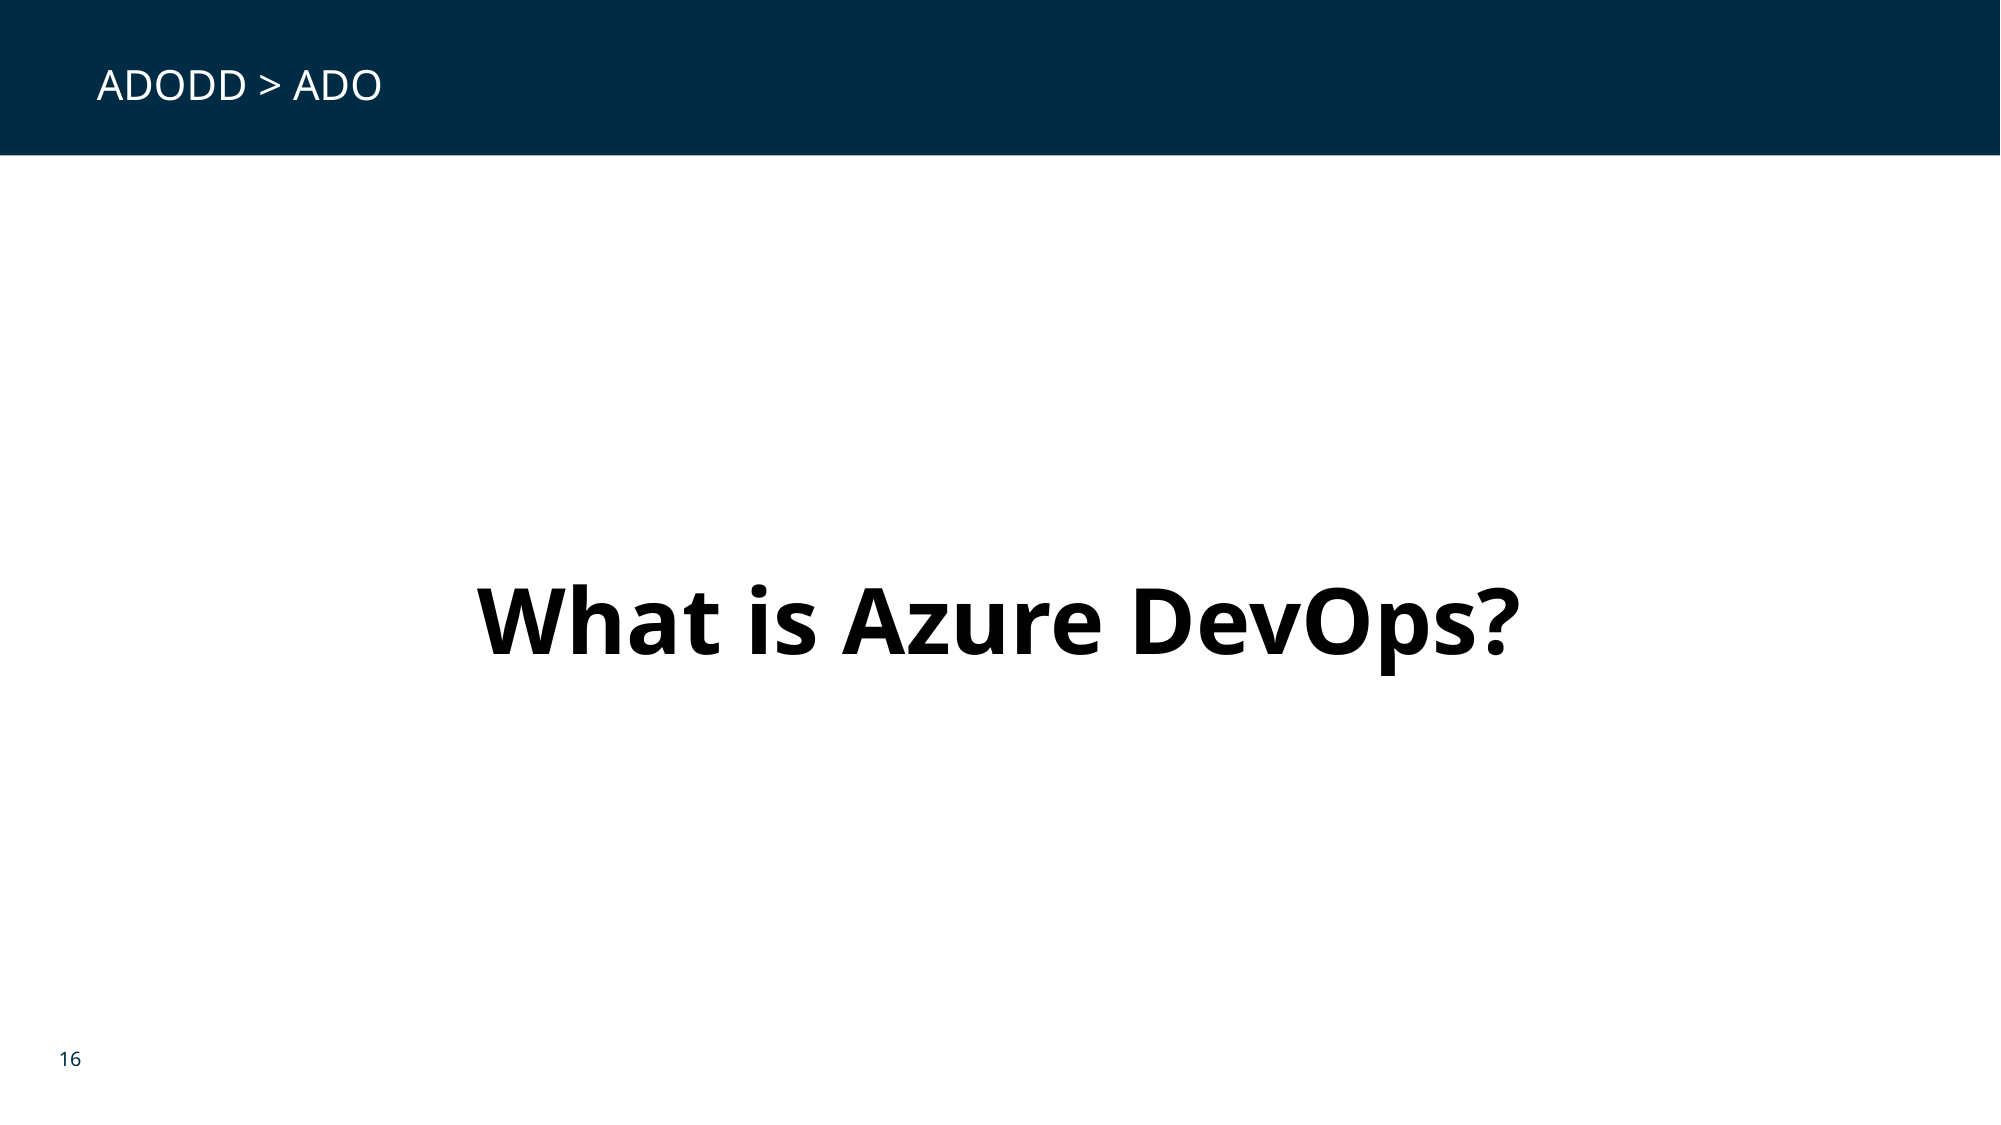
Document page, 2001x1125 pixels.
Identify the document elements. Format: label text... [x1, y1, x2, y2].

text_box What is Azure DevOps? [401, 562, 1599, 684]
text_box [0, 0, 2000, 156]
